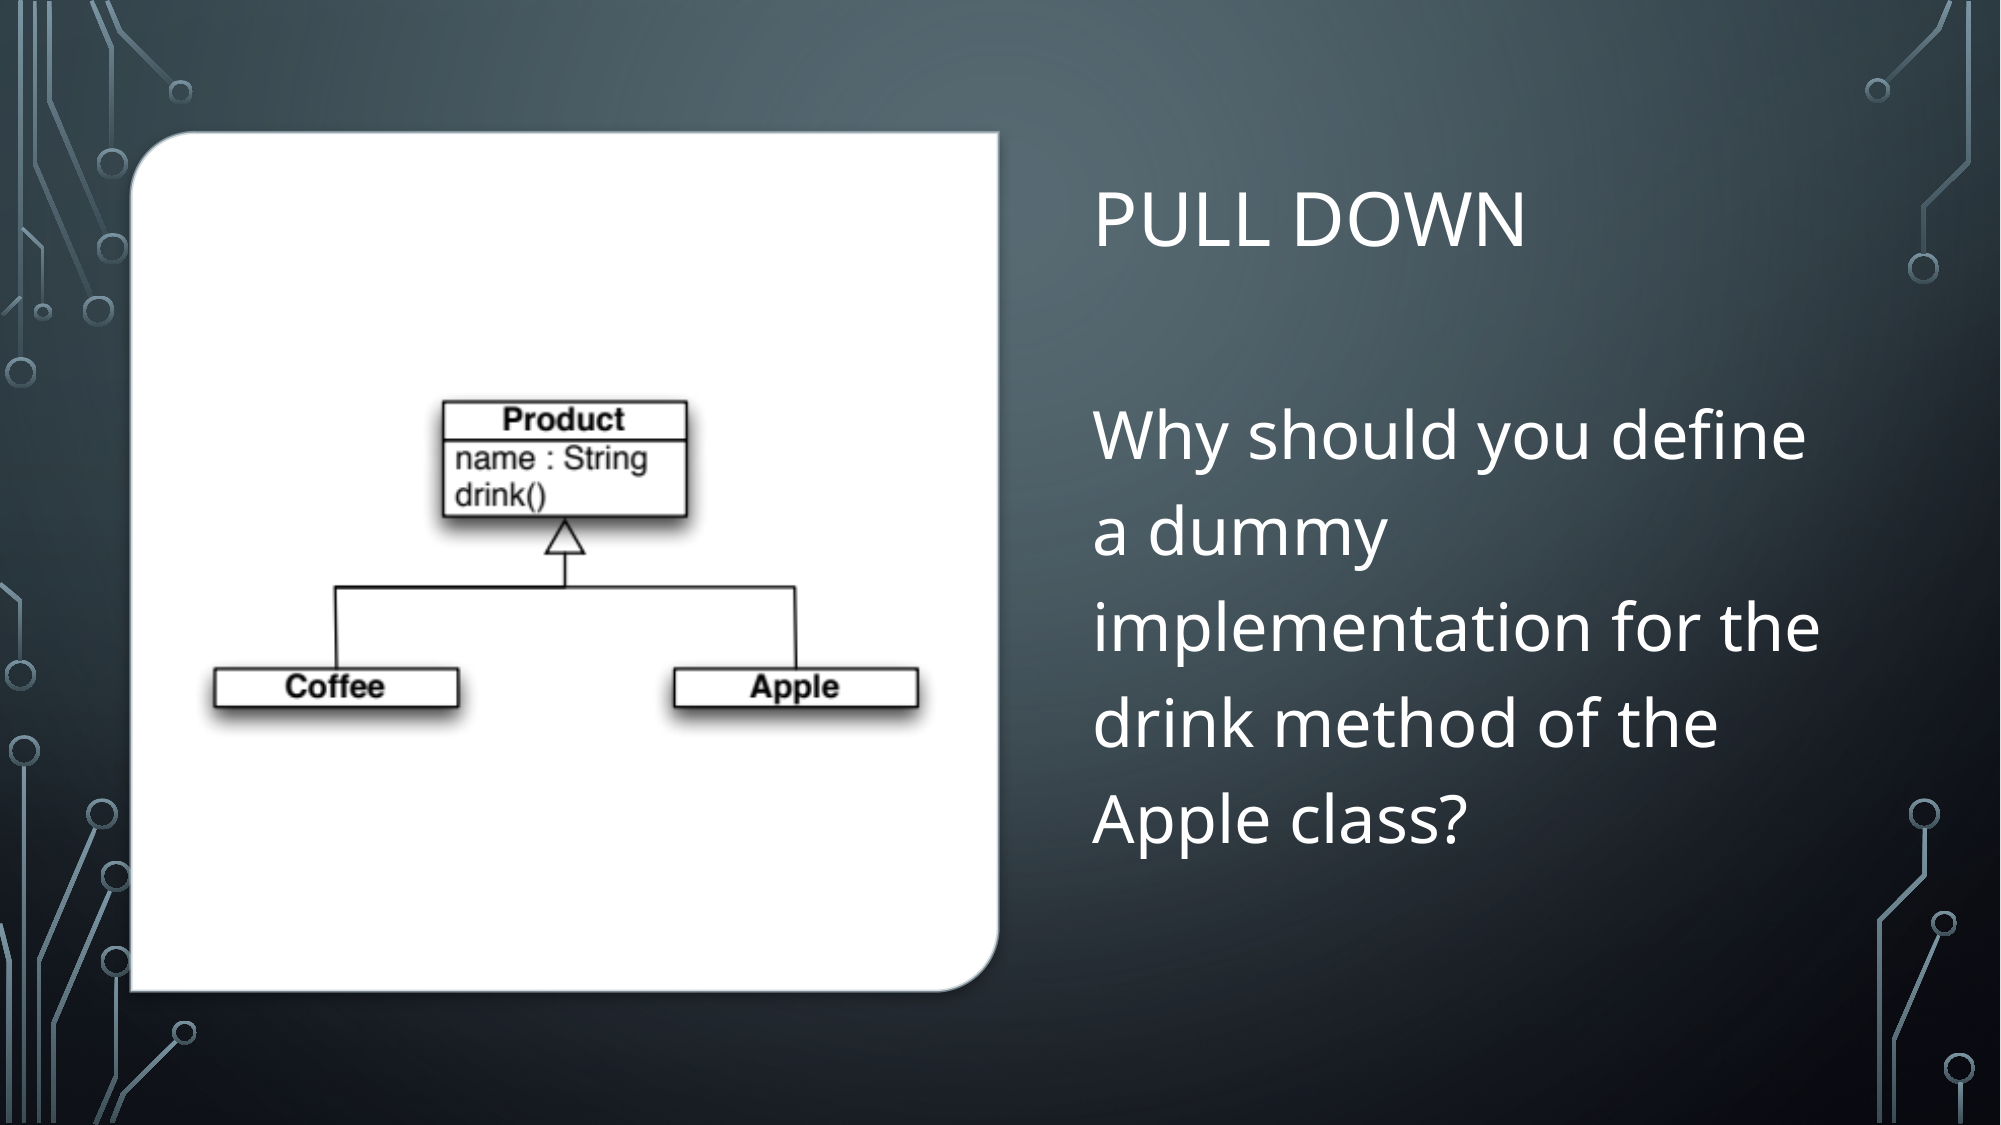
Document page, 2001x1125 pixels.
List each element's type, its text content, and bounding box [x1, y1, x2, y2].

picture [183, 382, 945, 743]
list Why should you define a dummy implementation for the drink method of the Apple class? [1077, 369, 1857, 950]
title Pull down [1077, 101, 1857, 344]
text_box [129, 131, 1000, 993]
